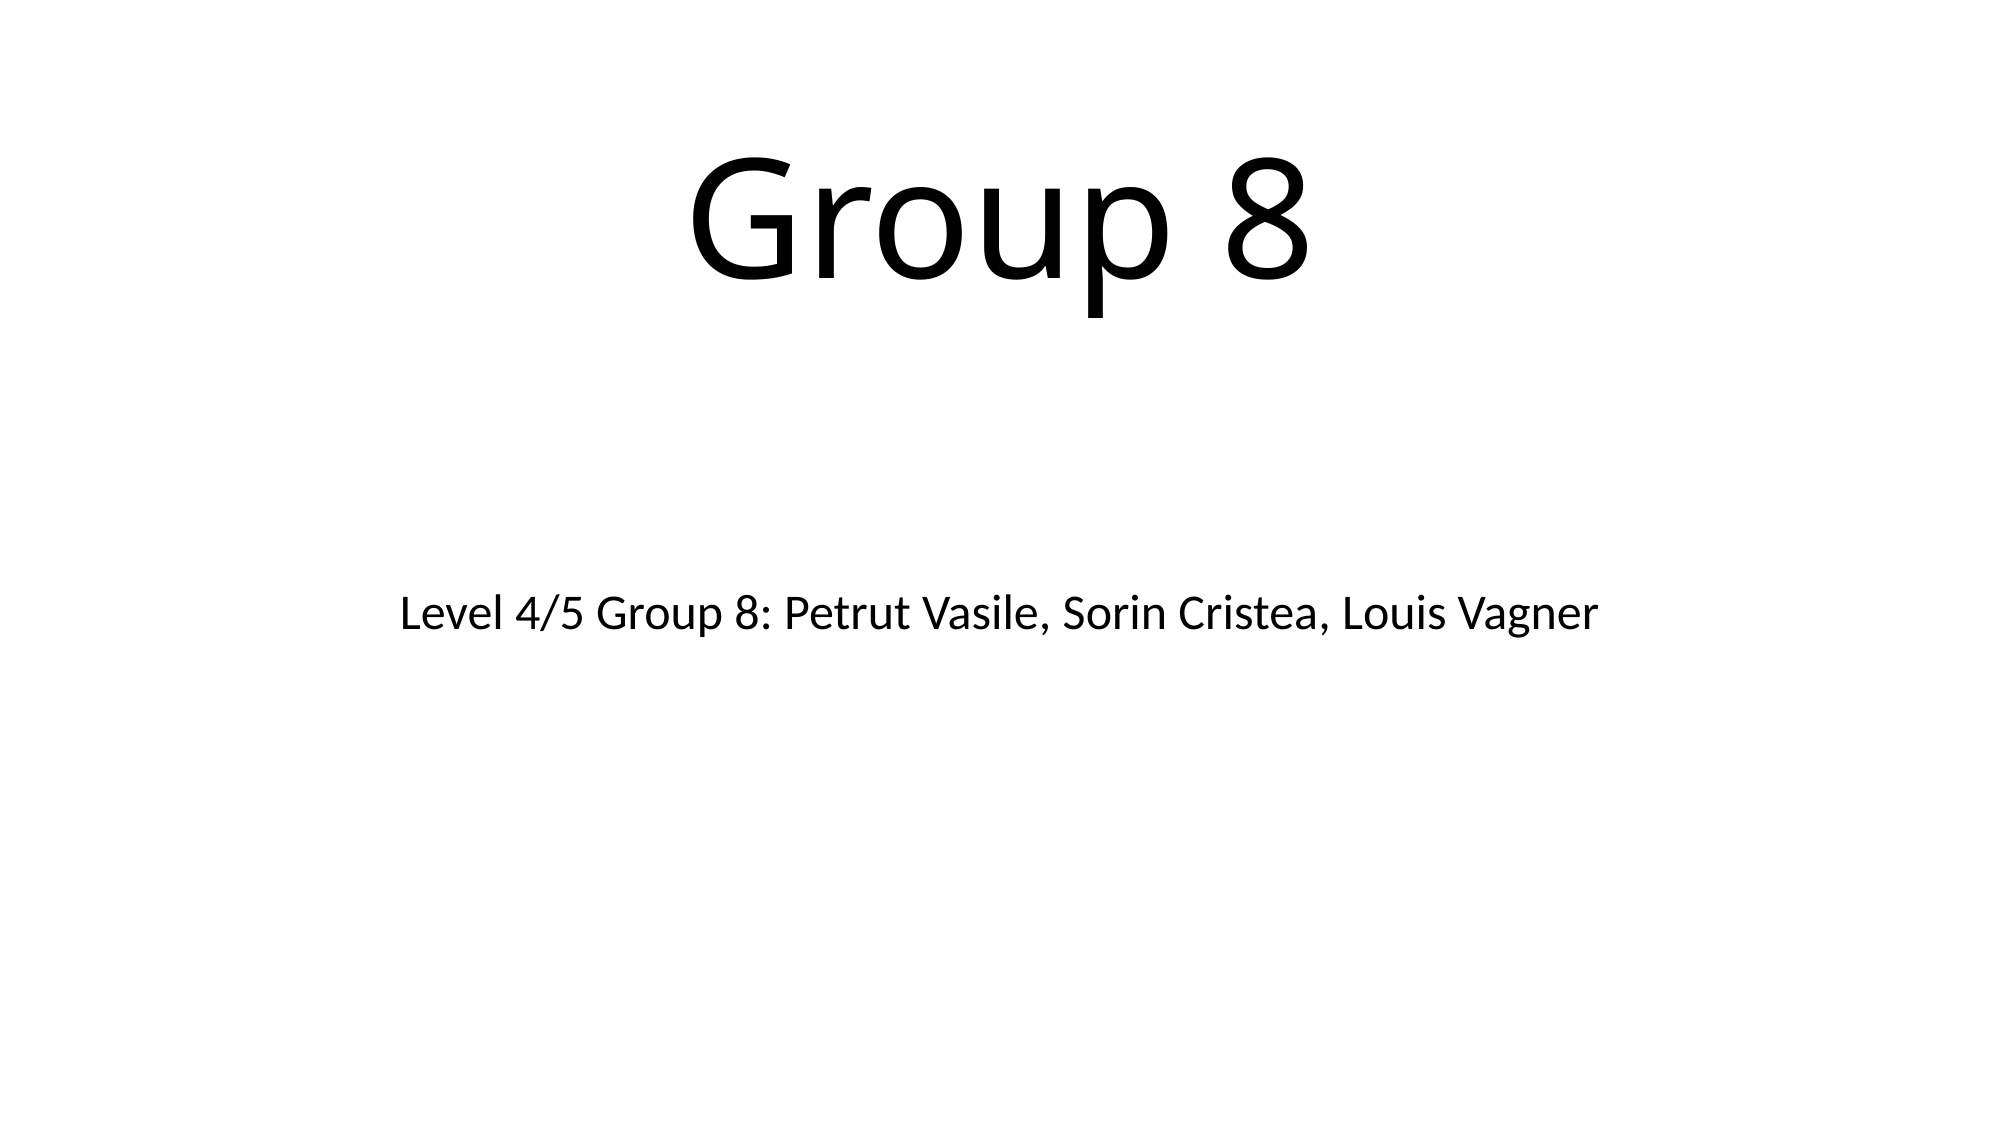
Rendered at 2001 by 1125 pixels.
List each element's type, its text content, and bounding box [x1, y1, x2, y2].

title Group 8 [249, 89, 1750, 322]
subtitle Level 4/5 Group 8: Petrut Vasile, Sorin Cristea, Louis Vagner [249, 578, 1750, 758]
